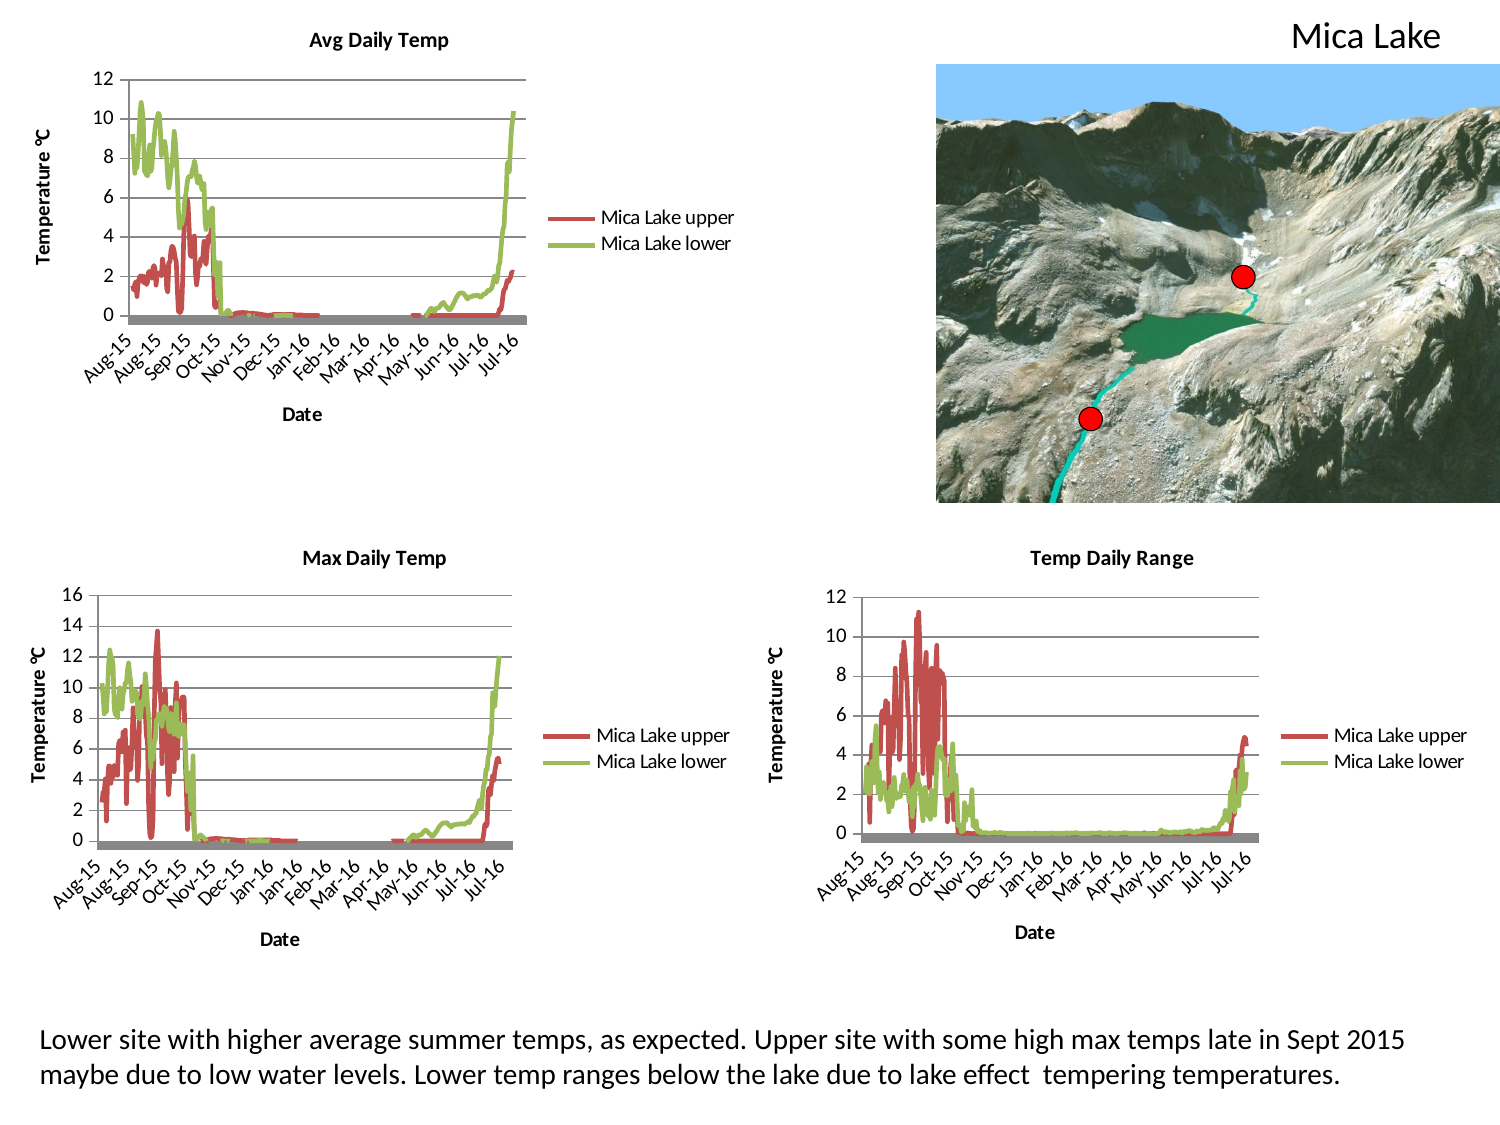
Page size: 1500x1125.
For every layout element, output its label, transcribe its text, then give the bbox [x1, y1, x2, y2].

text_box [935, 64, 1500, 503]
chart [4, 6, 755, 458]
text_box Mica Lake [1276, 4, 1457, 63]
chart [0, 524, 1488, 976]
text_box Lower site with higher average summer temps, as expected. Upper site with some high max temps late in Sept 2015 maybe due to low water levels. Lower temp ranges below the lake due to lake effect tempering temperatures. [24, 1012, 1470, 1098]
